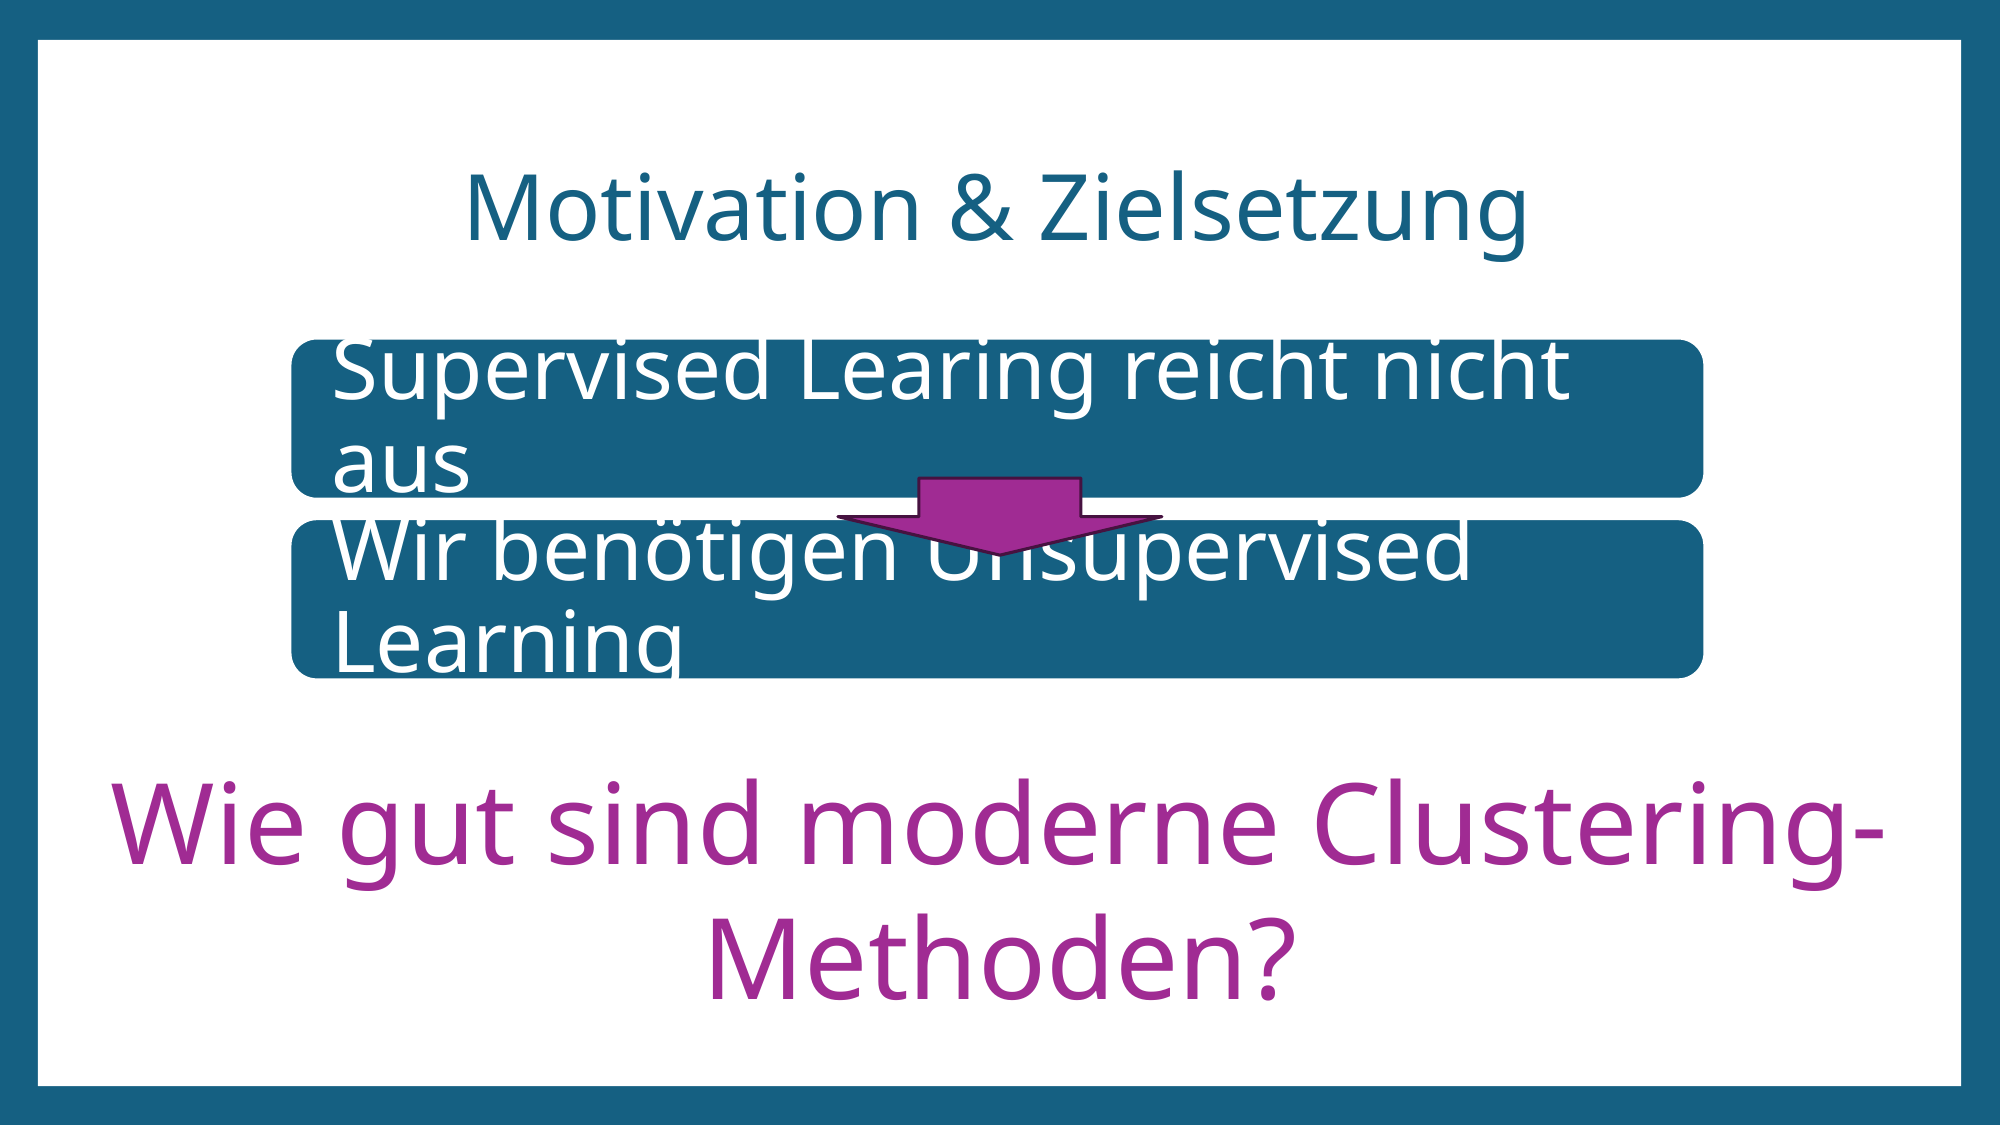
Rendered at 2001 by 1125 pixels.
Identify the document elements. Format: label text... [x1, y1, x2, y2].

text_box Wie gut sind moderne Clustering-Methoden? [37, 745, 1963, 1030]
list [289, 284, 1706, 734]
title Motivation & Zielsetzung [187, 99, 1808, 323]
